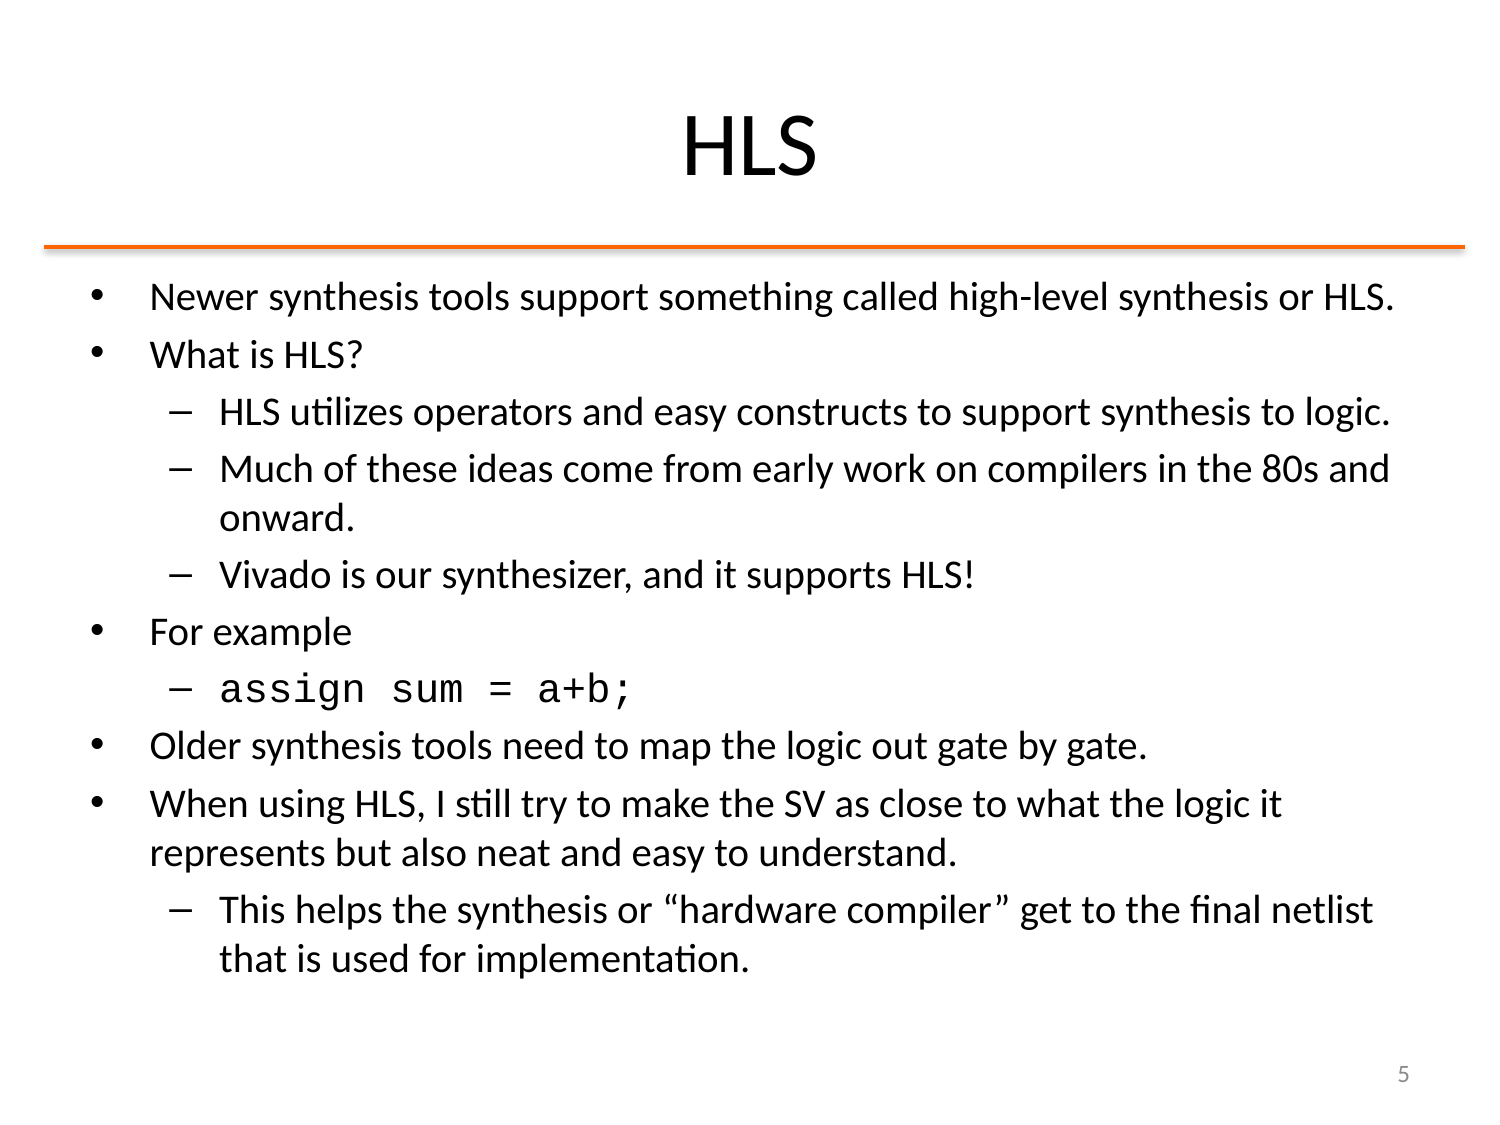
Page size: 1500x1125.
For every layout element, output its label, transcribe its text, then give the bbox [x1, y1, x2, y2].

list Newer synthesis tools support something called high-level synthesis or HLS. What is HLS? HLS utilizes operators and easy constructs to support synthesis to logic. Much of these ideas come from early work on compilers in the 80s and onward. Vivado is our synthesizer, and it supports HLS! For example assign sum = a+b; Older synthesis tools need to map the logic out gate by gate. When using HLS, I still try to make the SV as close to what the logic it represents but also neat and easy to understand. This helps the synthesis or “hardware compiler” get to the final netlist that is used for implementation. [75, 262, 1425, 1005]
slide_number 5 [1074, 1042, 1425, 1103]
title HLS [75, 45, 1425, 233]
